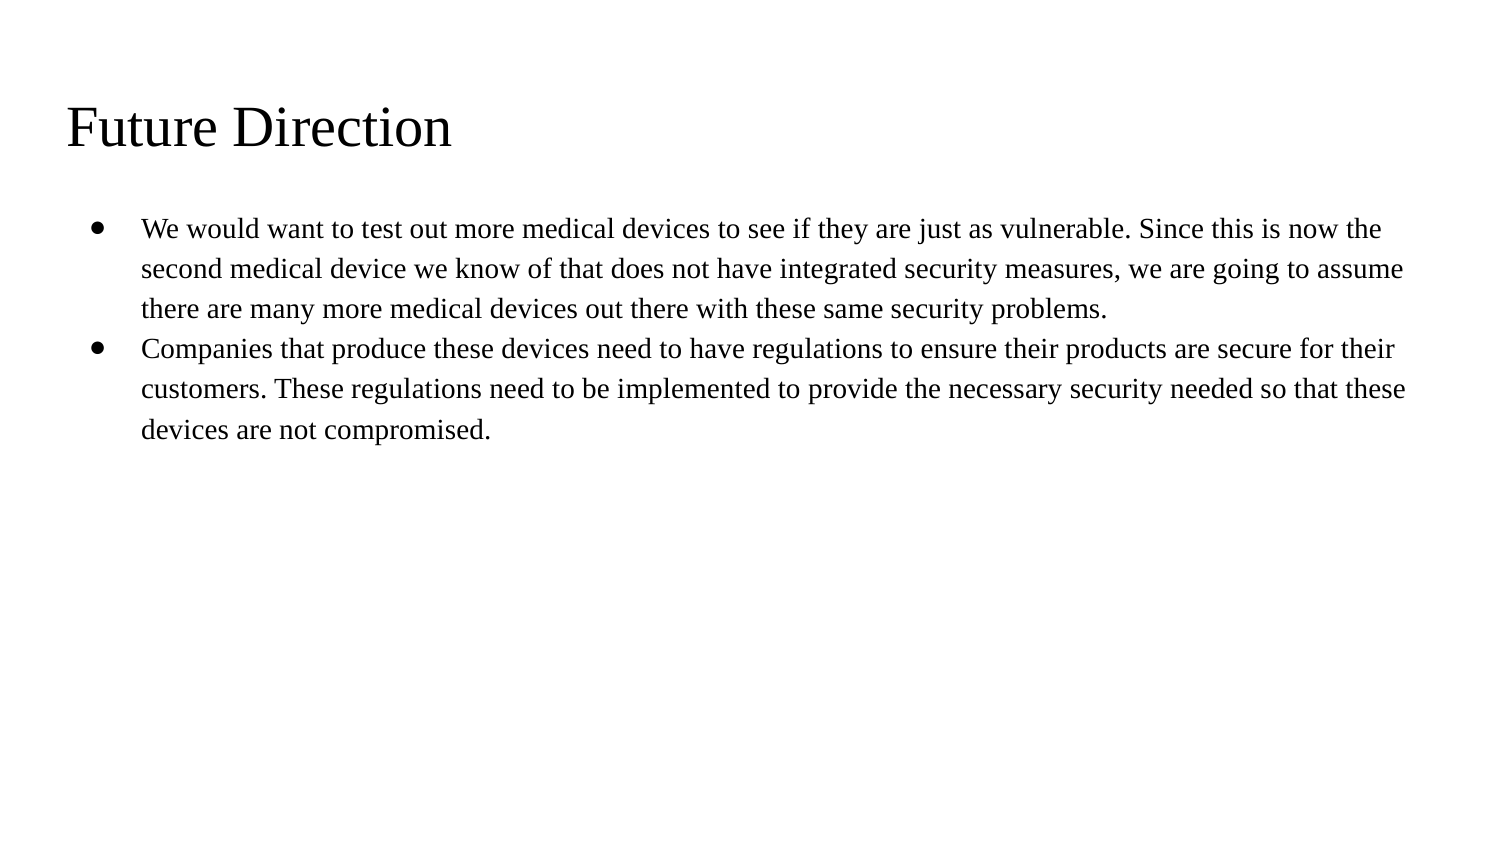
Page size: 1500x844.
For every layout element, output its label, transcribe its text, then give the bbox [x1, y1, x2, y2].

title Future Direction [51, 72, 1449, 167]
list We would want to test out more medical devices to see if they are just as vulnerable. Since this is now the second medical device we know of that does not have integrated security measures, we are going to assume there are many more medical devices out there with these same security problems. Companies that produce these devices need to have regulations to ensure their products are secure for their customers. These regulations need to be implemented to provide the necessary security needed so that these devices are not compromised. [51, 189, 1449, 750]
